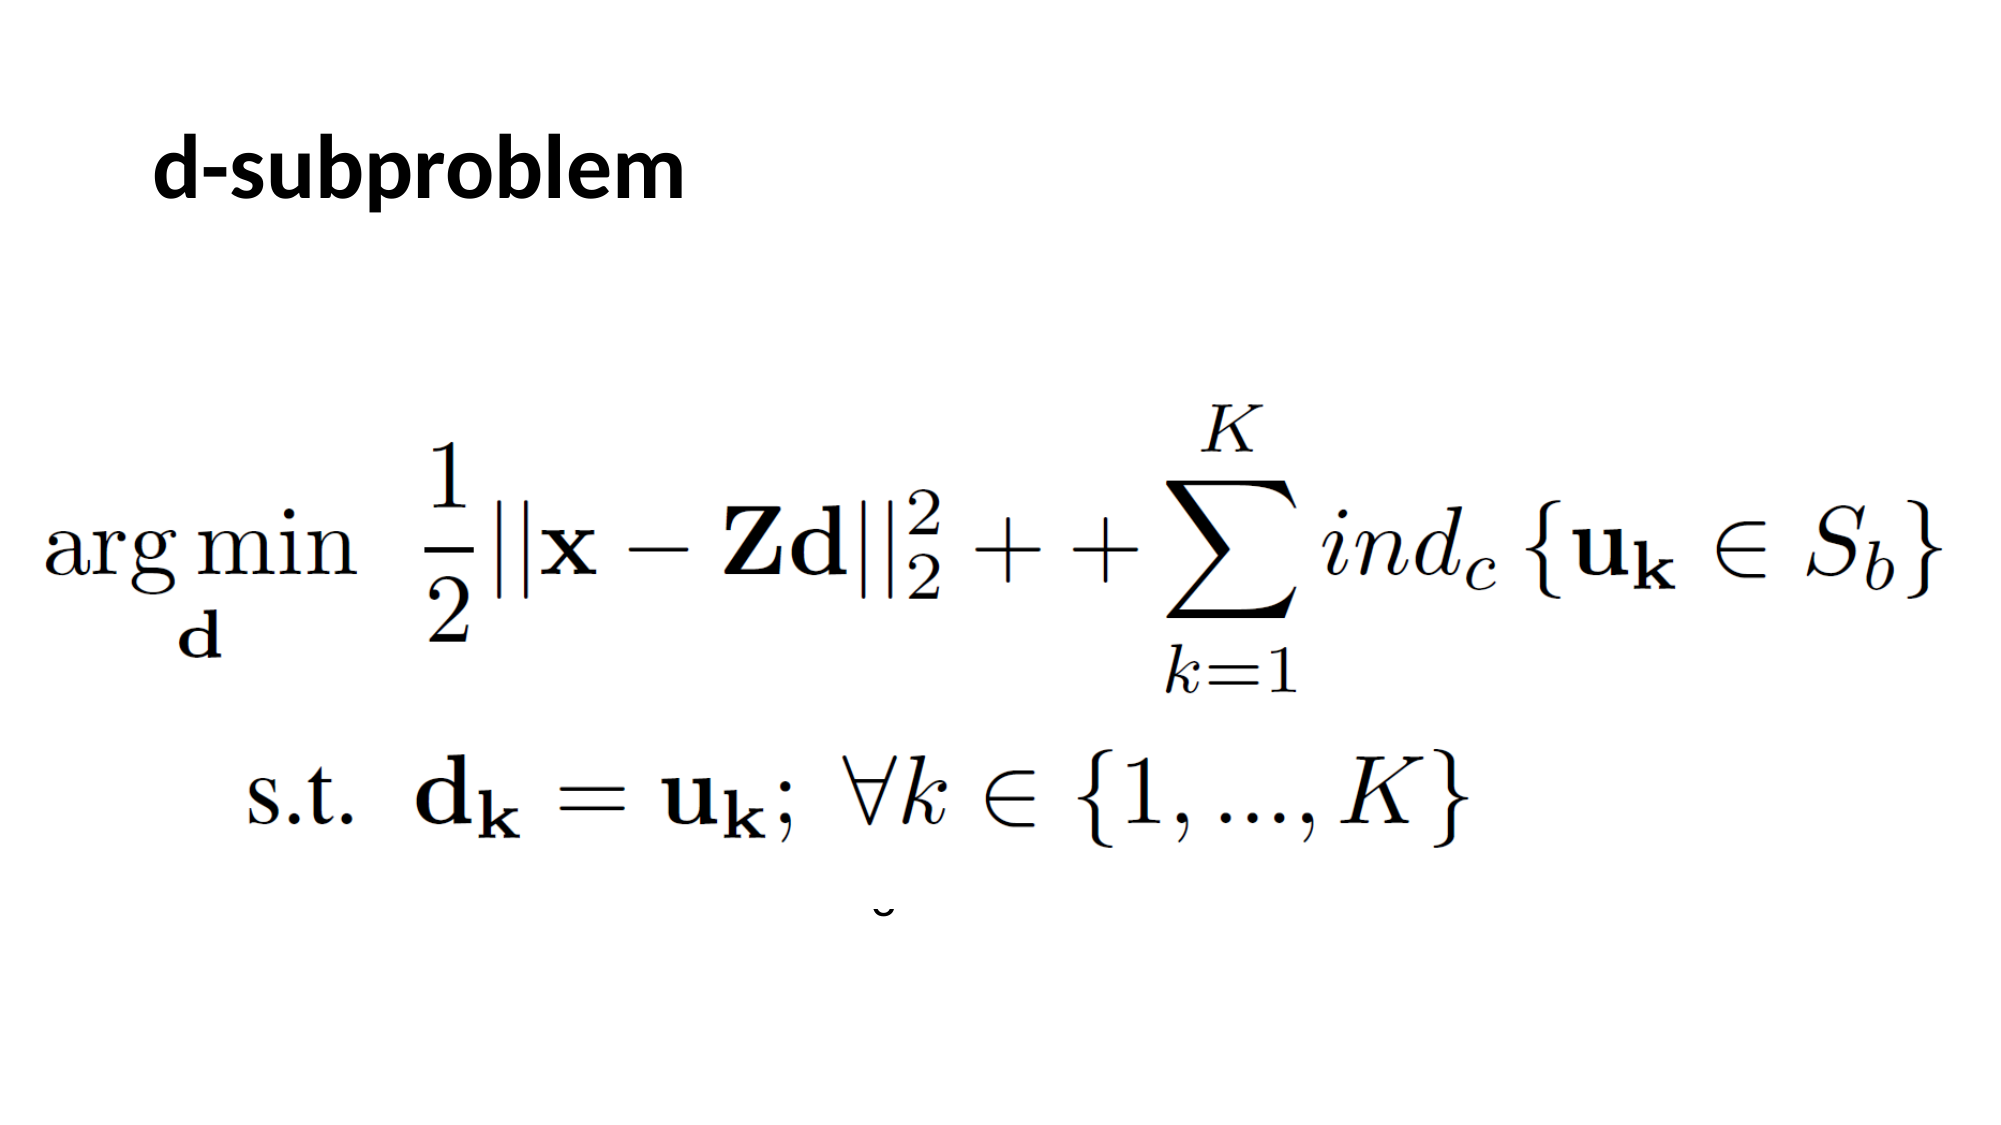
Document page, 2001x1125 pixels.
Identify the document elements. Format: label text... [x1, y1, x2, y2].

text_box 3 [856, 909, 893, 934]
picture [29, 398, 1971, 909]
title d-subproblem [137, 59, 1863, 278]
